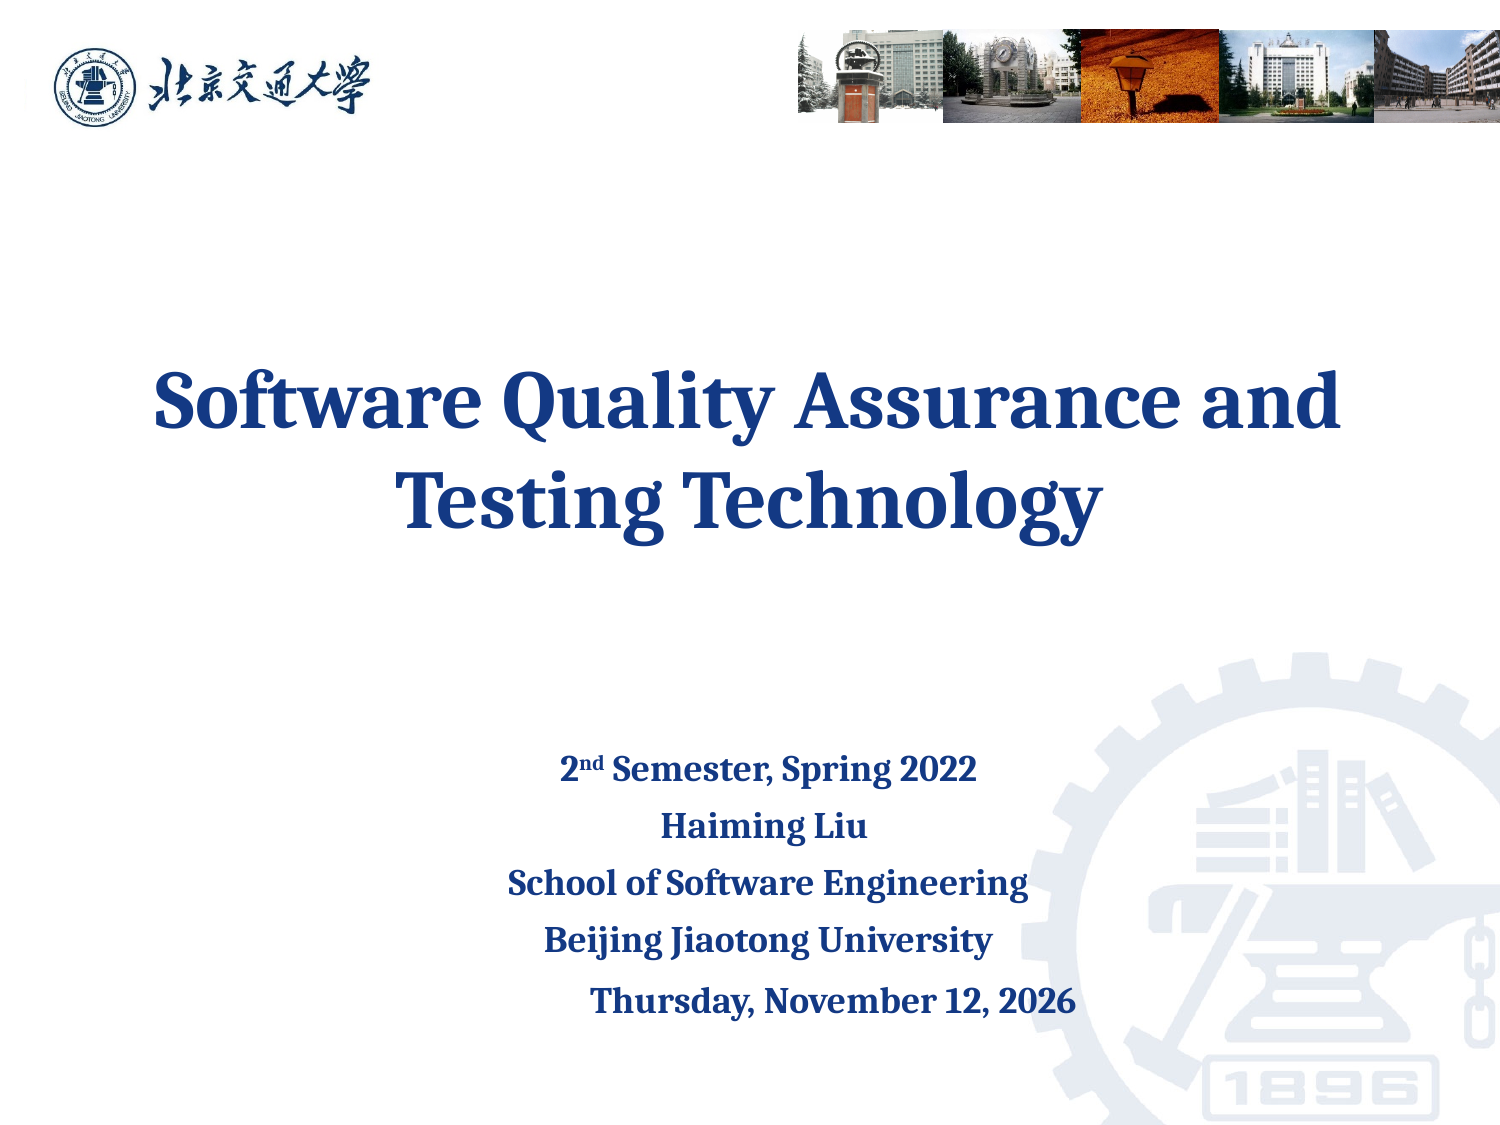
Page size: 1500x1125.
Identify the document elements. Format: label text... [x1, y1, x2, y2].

subtitle 2nd Semester, Spring 2022 Haiming Liu School of Software Engineering Beijing Jiaotong University [262, 725, 1275, 975]
title Software Quality Assurance and Testing Technology [24, 287, 1475, 604]
picture [0, 0, 1500, 1125]
text_box Sunday, May 22, 2022 [574, 976, 1500, 1026]
